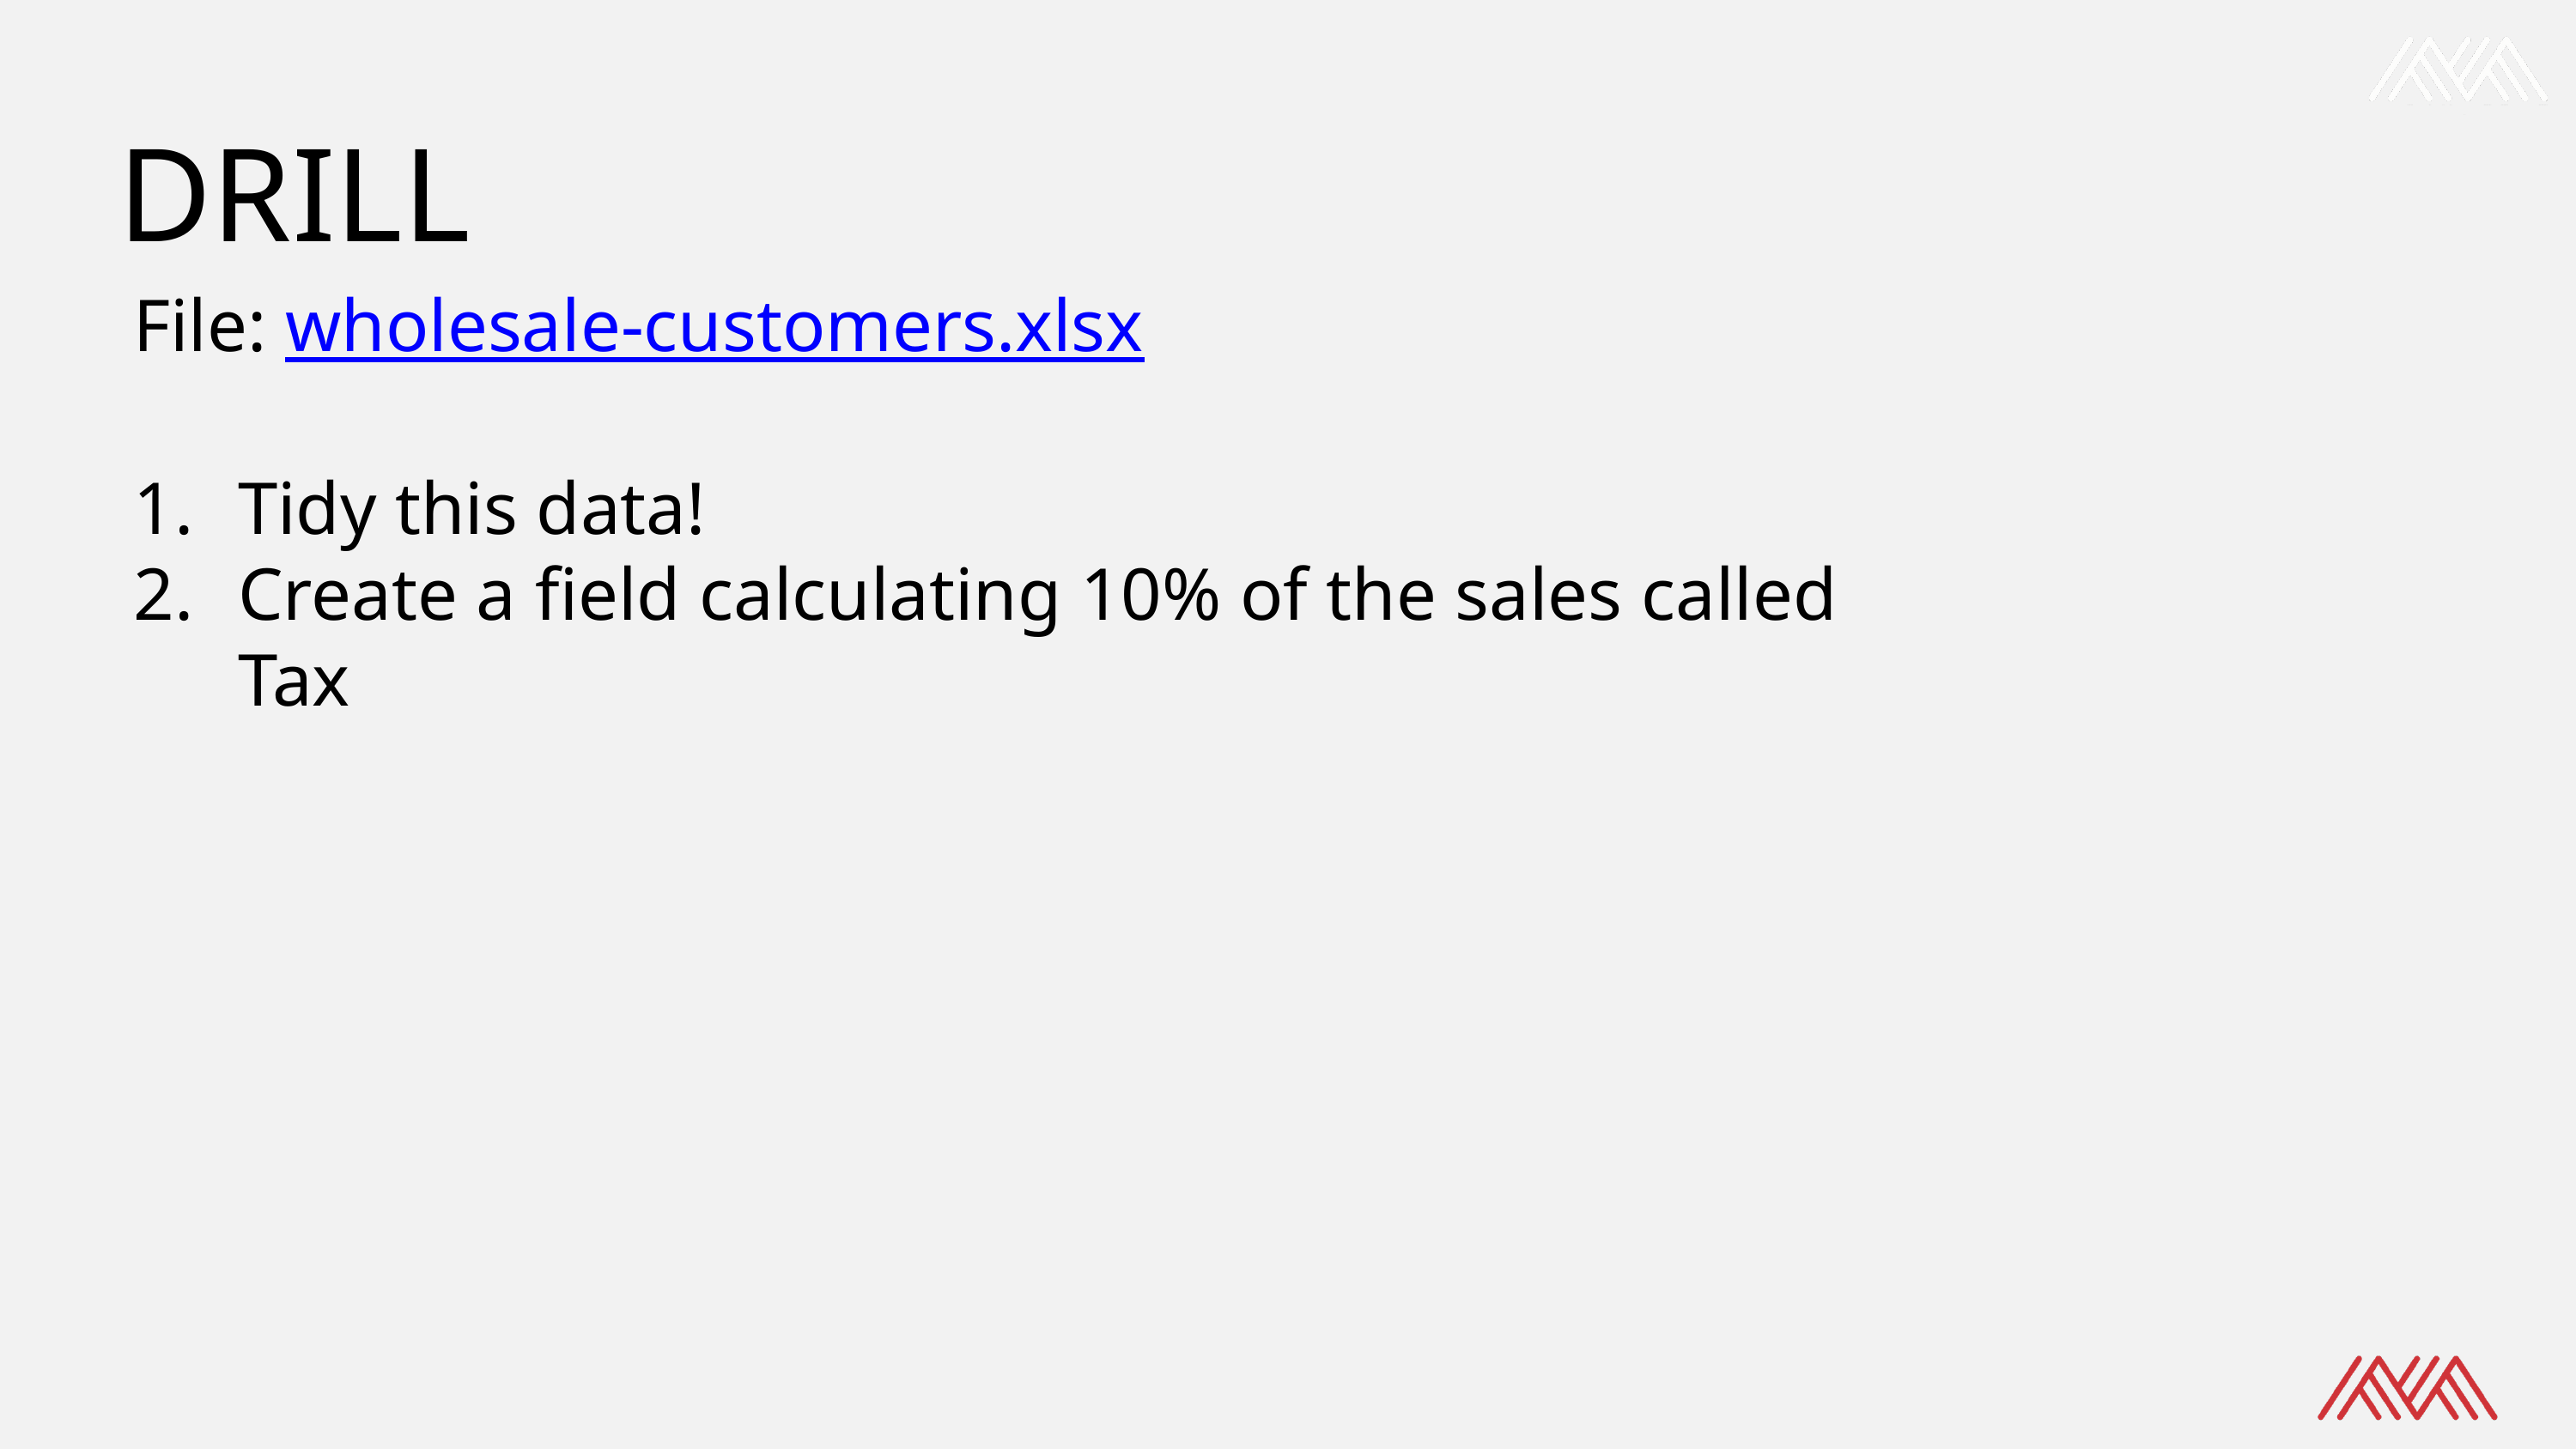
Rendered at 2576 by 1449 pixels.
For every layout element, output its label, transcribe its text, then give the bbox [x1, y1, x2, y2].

text_box DRILL [118, 87, 2320, 268]
picture [2266, 1304, 2551, 1422]
text_box File: wholesale-customers.xlsx Tidy this data! Create a field calculating 10% of the sales called Tax [120, 273, 1935, 727]
picture [2318, 0, 2576, 194]
